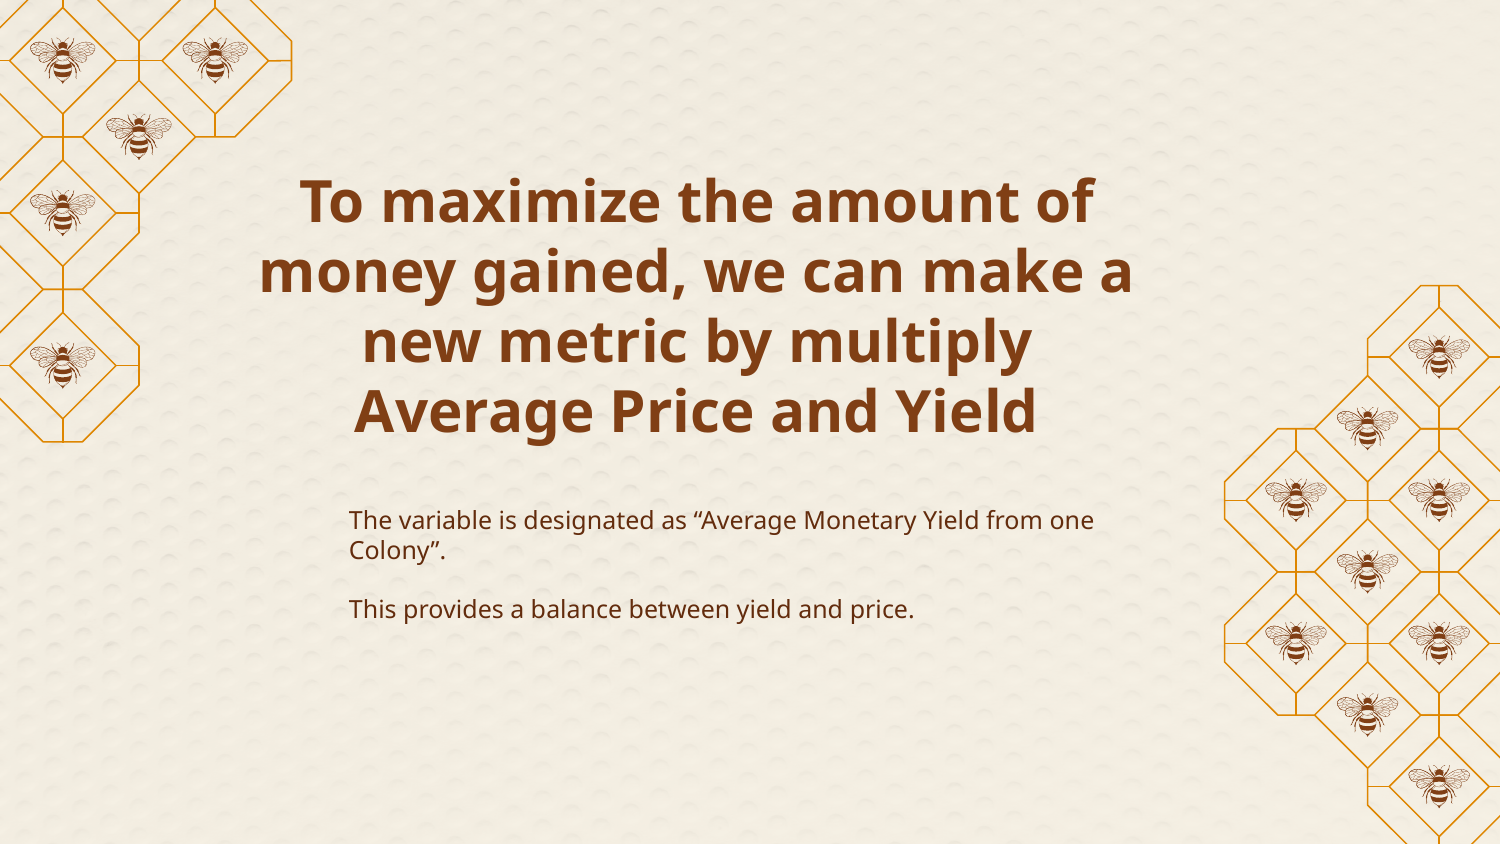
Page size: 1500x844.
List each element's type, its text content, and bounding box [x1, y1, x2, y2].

subtitle The variable is designated as “Average Monetary Yield from one Colony”. This provides a balance between yield and price. [334, 489, 1166, 575]
title To maximize the amount of money gained, we can make a new metric by multiply Average Price and Yield [227, 373, 1166, 459]
